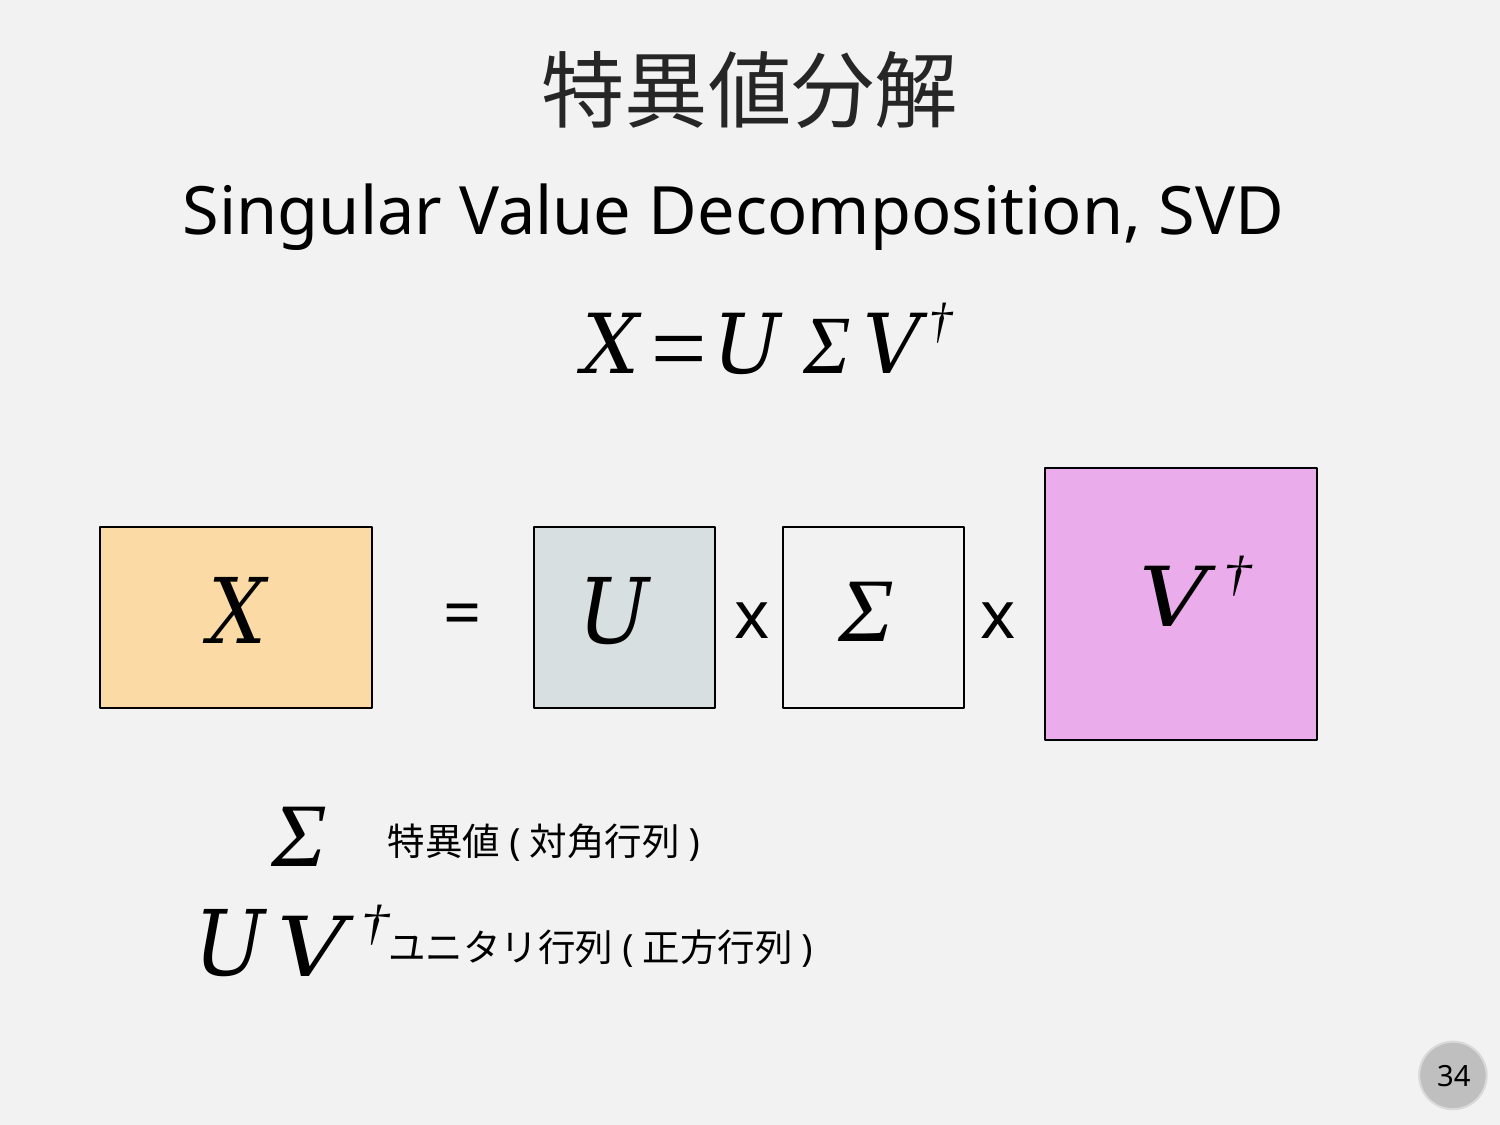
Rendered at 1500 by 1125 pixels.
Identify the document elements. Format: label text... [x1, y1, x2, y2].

text_box [1044, 467, 1318, 741]
text_box x [719, 564, 785, 660]
list 特異値分解 [0, 31, 1500, 155]
text_box [533, 526, 716, 709]
text_box Singular Value Decomposition, SVD [168, 160, 1301, 256]
text_box [99, 526, 373, 709]
text_box x [965, 564, 1033, 660]
text_box = [428, 562, 497, 658]
text_box [782, 526, 965, 709]
text_box 特異値(対角行列) [373, 810, 715, 871]
text_box ユニタリ行列(正方行列) [373, 916, 828, 977]
